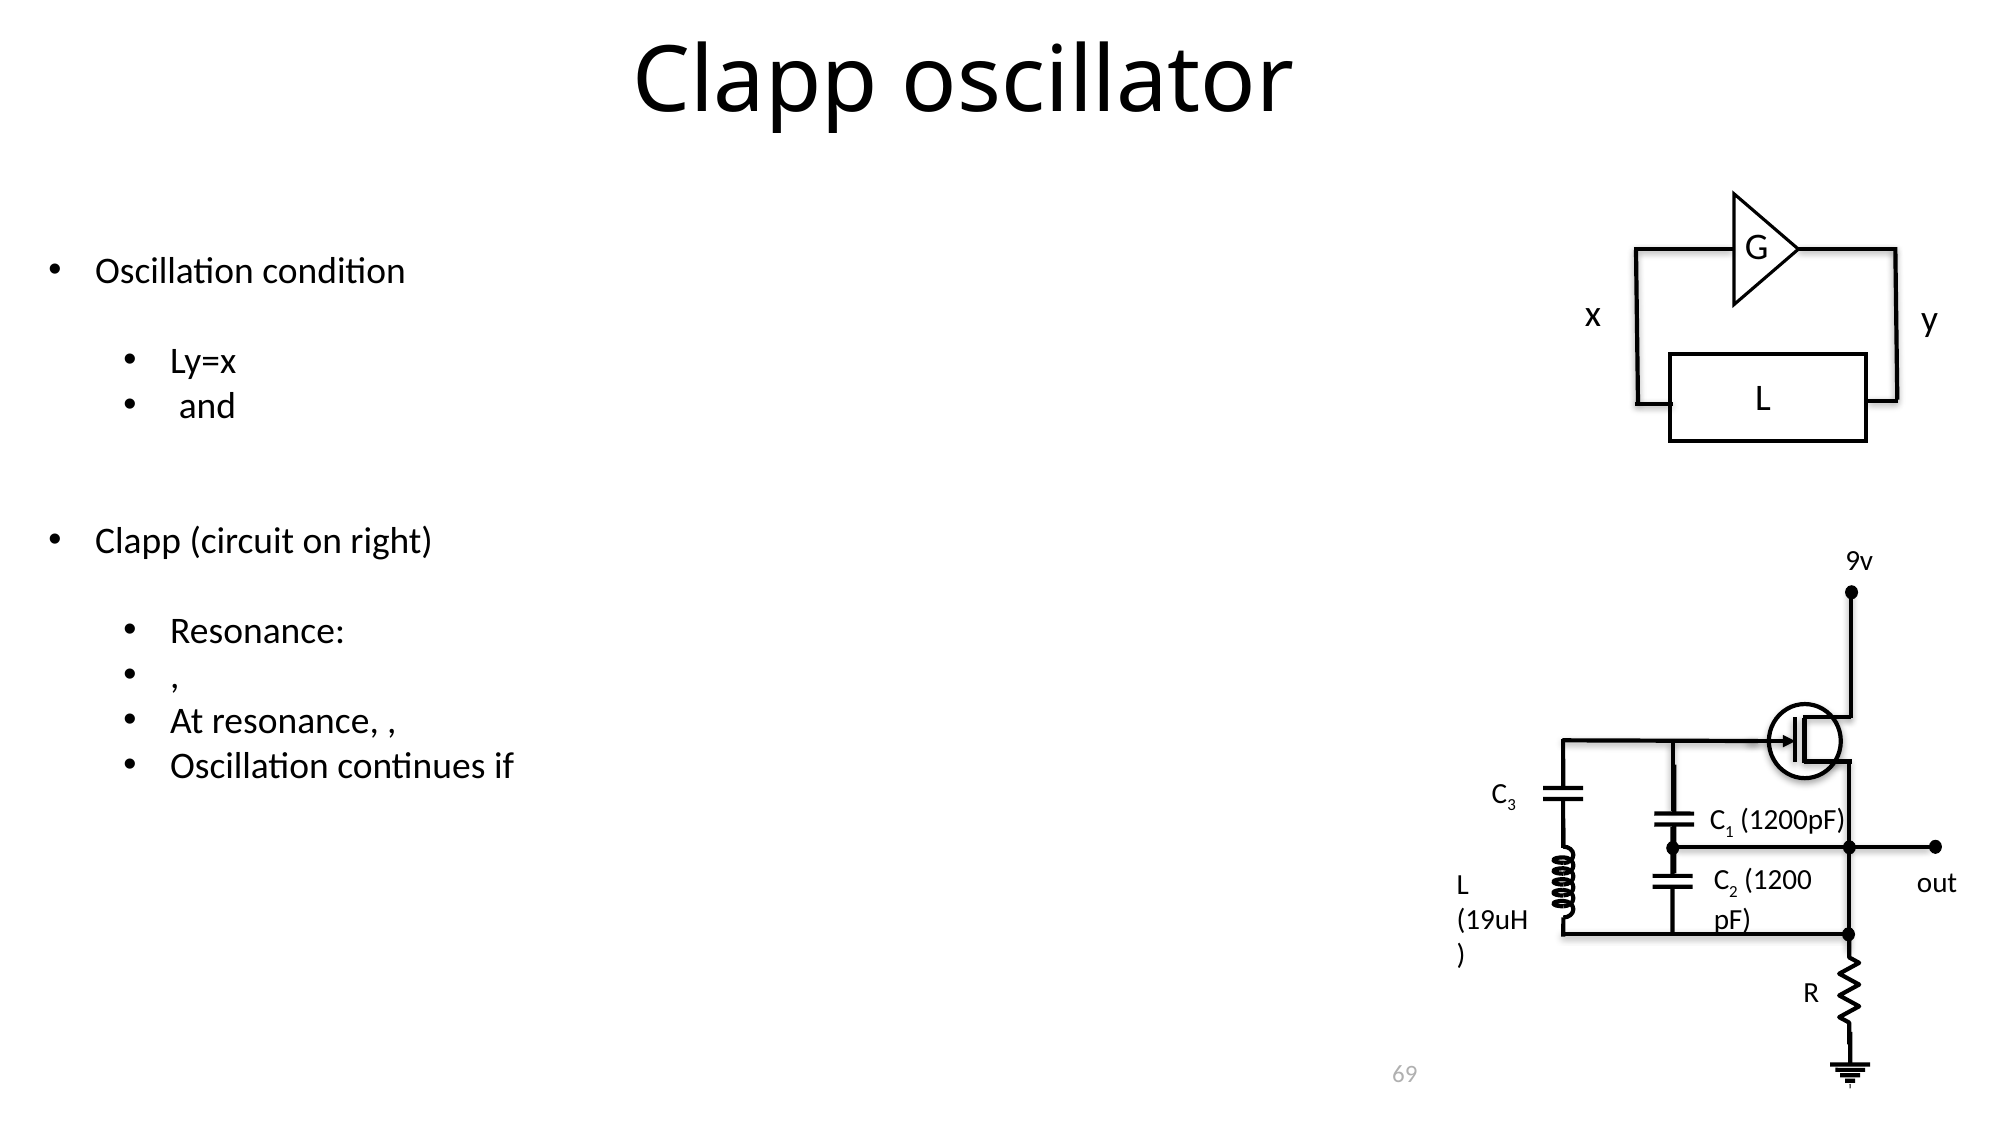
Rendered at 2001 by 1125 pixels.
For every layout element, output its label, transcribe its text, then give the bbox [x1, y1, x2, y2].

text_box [1449, 533, 2000, 1087]
slide_number 69 [1074, 738, 1425, 1125]
text_box Clapp oscillator [63, 19, 1864, 130]
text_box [1570, 193, 1977, 441]
